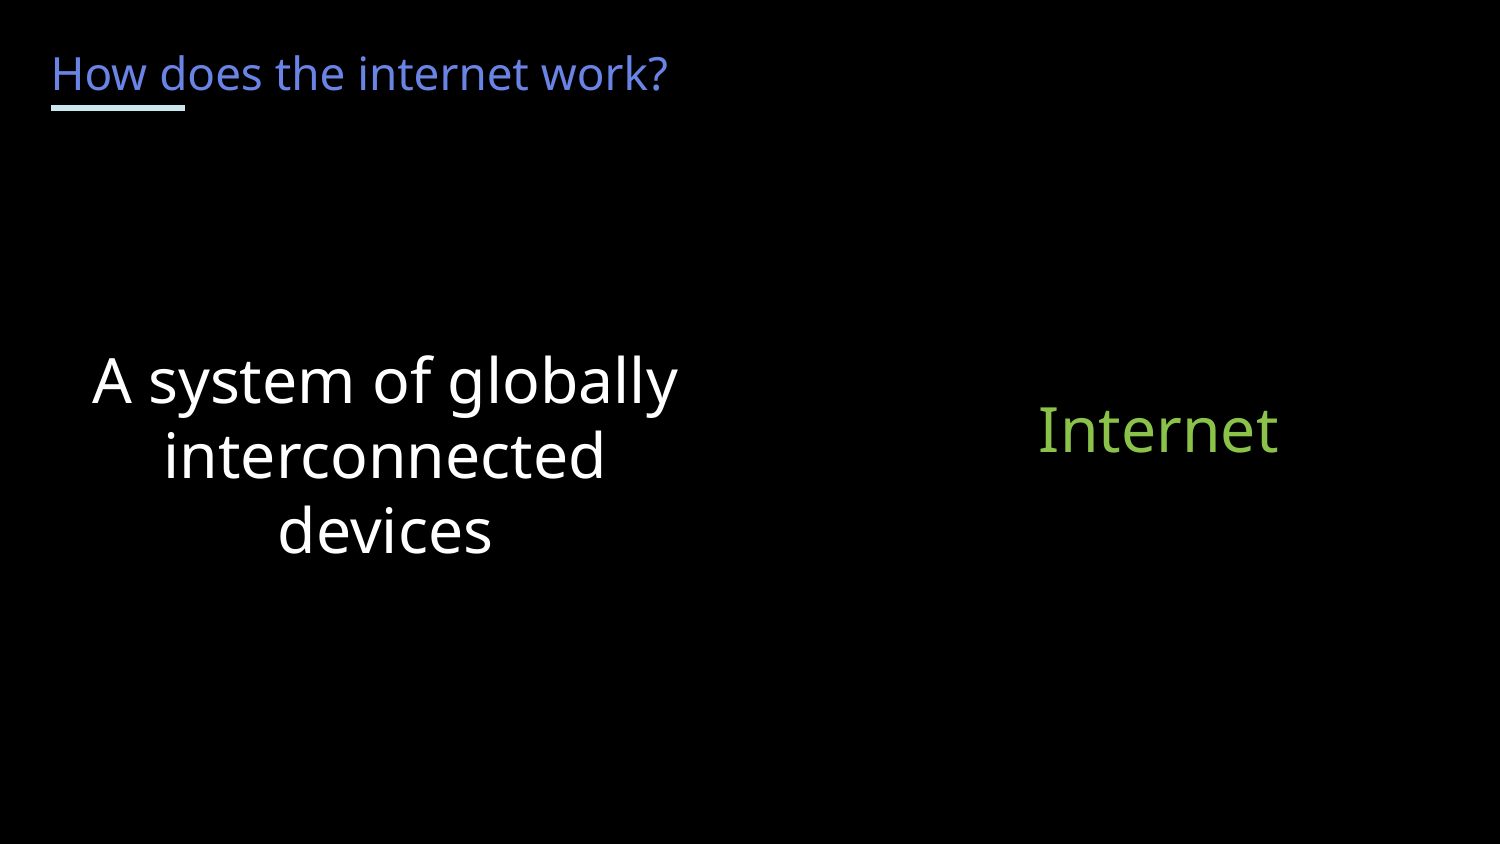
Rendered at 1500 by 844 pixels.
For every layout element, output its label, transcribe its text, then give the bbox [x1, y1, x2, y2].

subtitle How does the internet work? [35, 21, 789, 101]
text_box Internet [871, 375, 1447, 469]
text_box A system of globally interconnected devices [35, 326, 736, 573]
